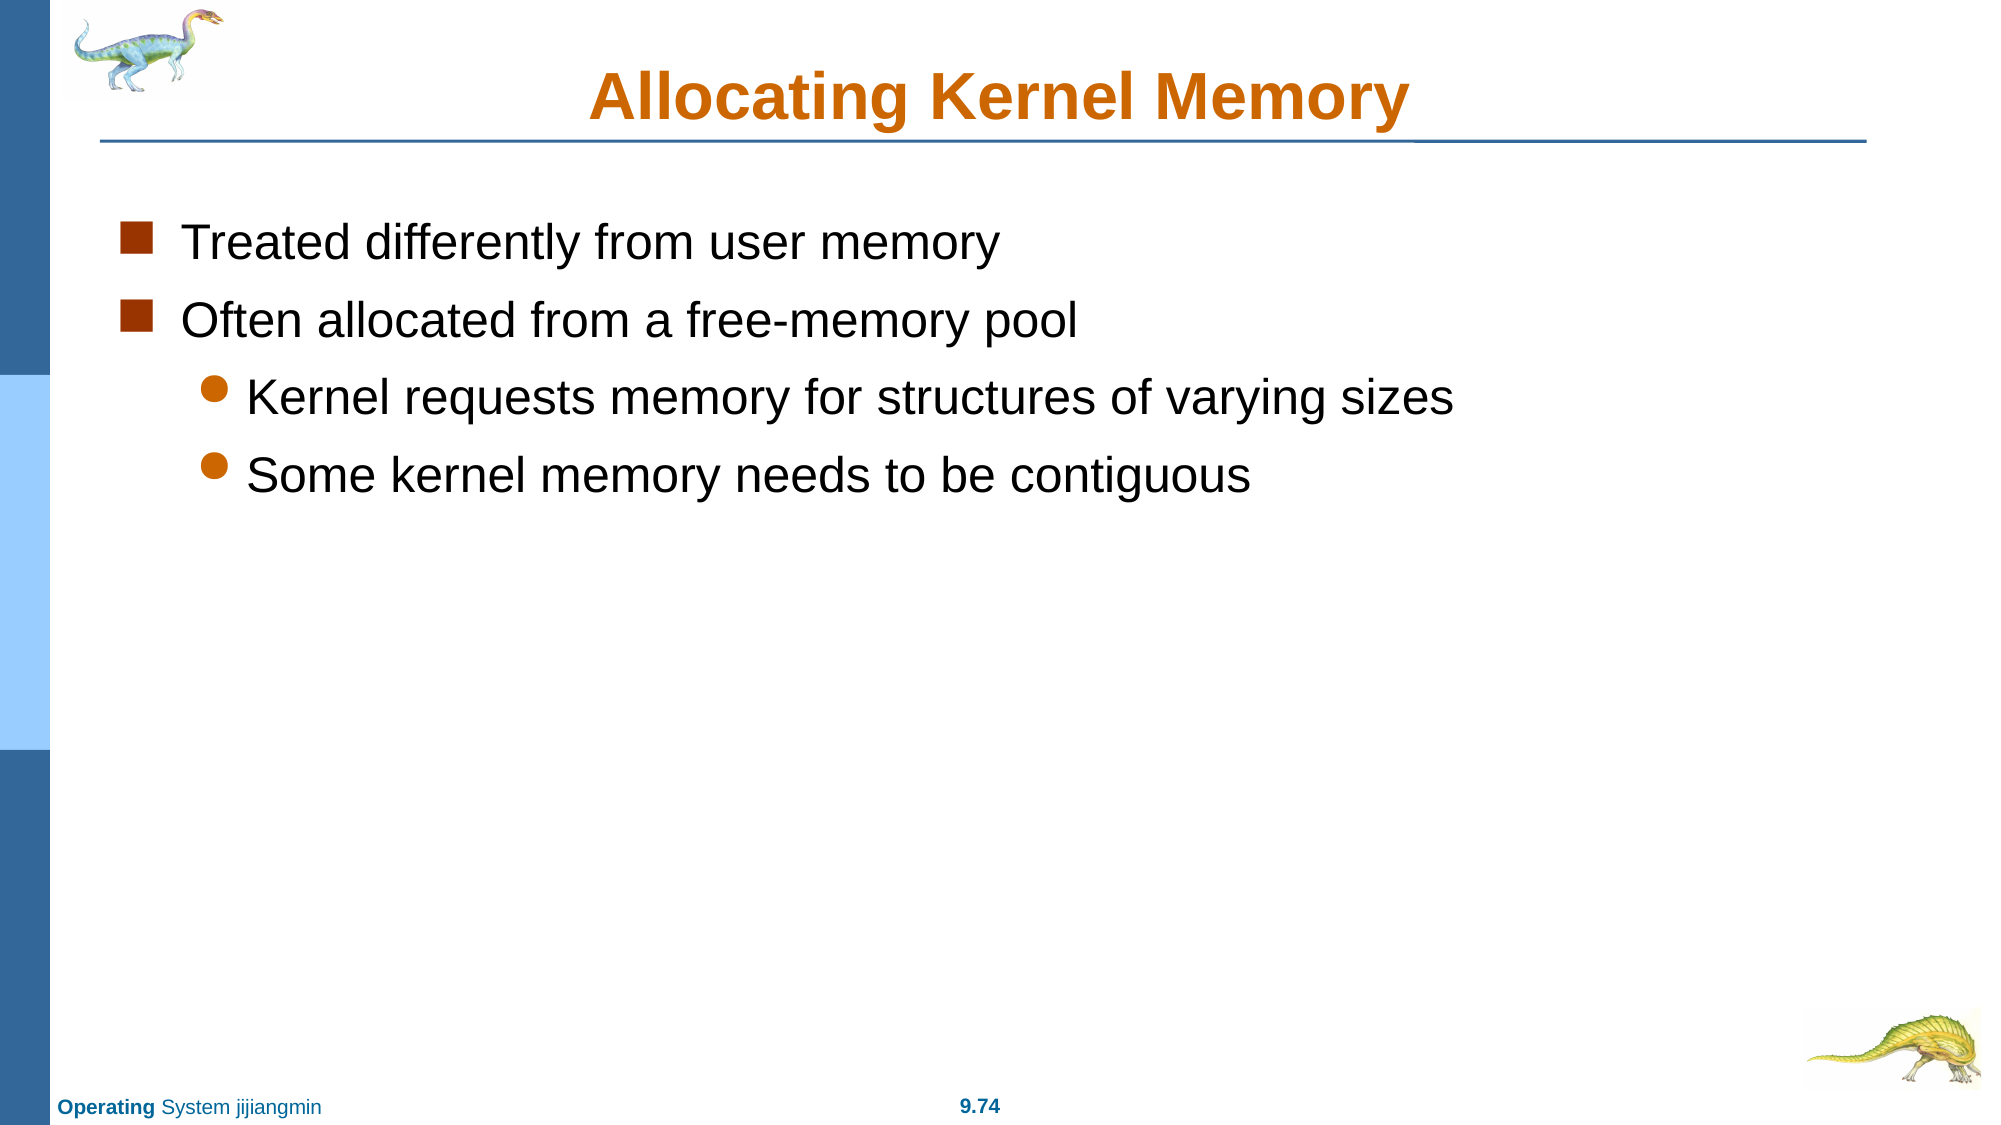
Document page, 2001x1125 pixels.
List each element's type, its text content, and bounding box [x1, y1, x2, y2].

picture [1804, 1007, 1982, 1090]
list Treated differently from user memory Often allocated from a free-memory pool Kernel requests memory for structures of varying sizes Some kernel memory needs to be contiguous [109, 202, 1910, 946]
title Allocating Kernel Memory [99, 45, 1900, 141]
picture [62, 0, 240, 101]
